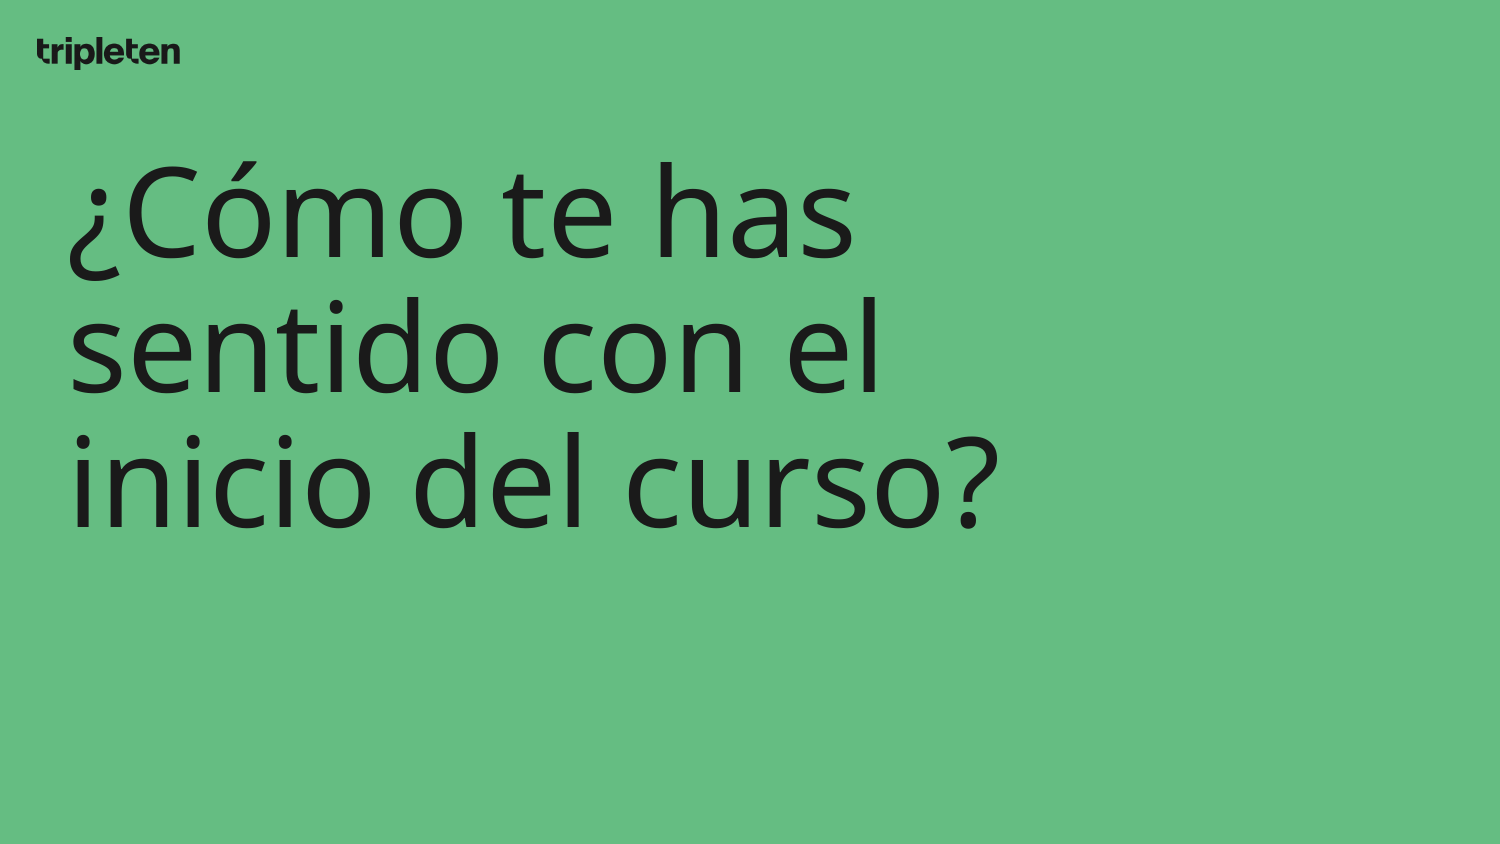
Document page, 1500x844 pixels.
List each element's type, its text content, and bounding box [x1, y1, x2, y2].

title ¿Cómo te has sentido con el inicio del curso? [52, 134, 1060, 570]
picture [37, 37, 180, 70]
